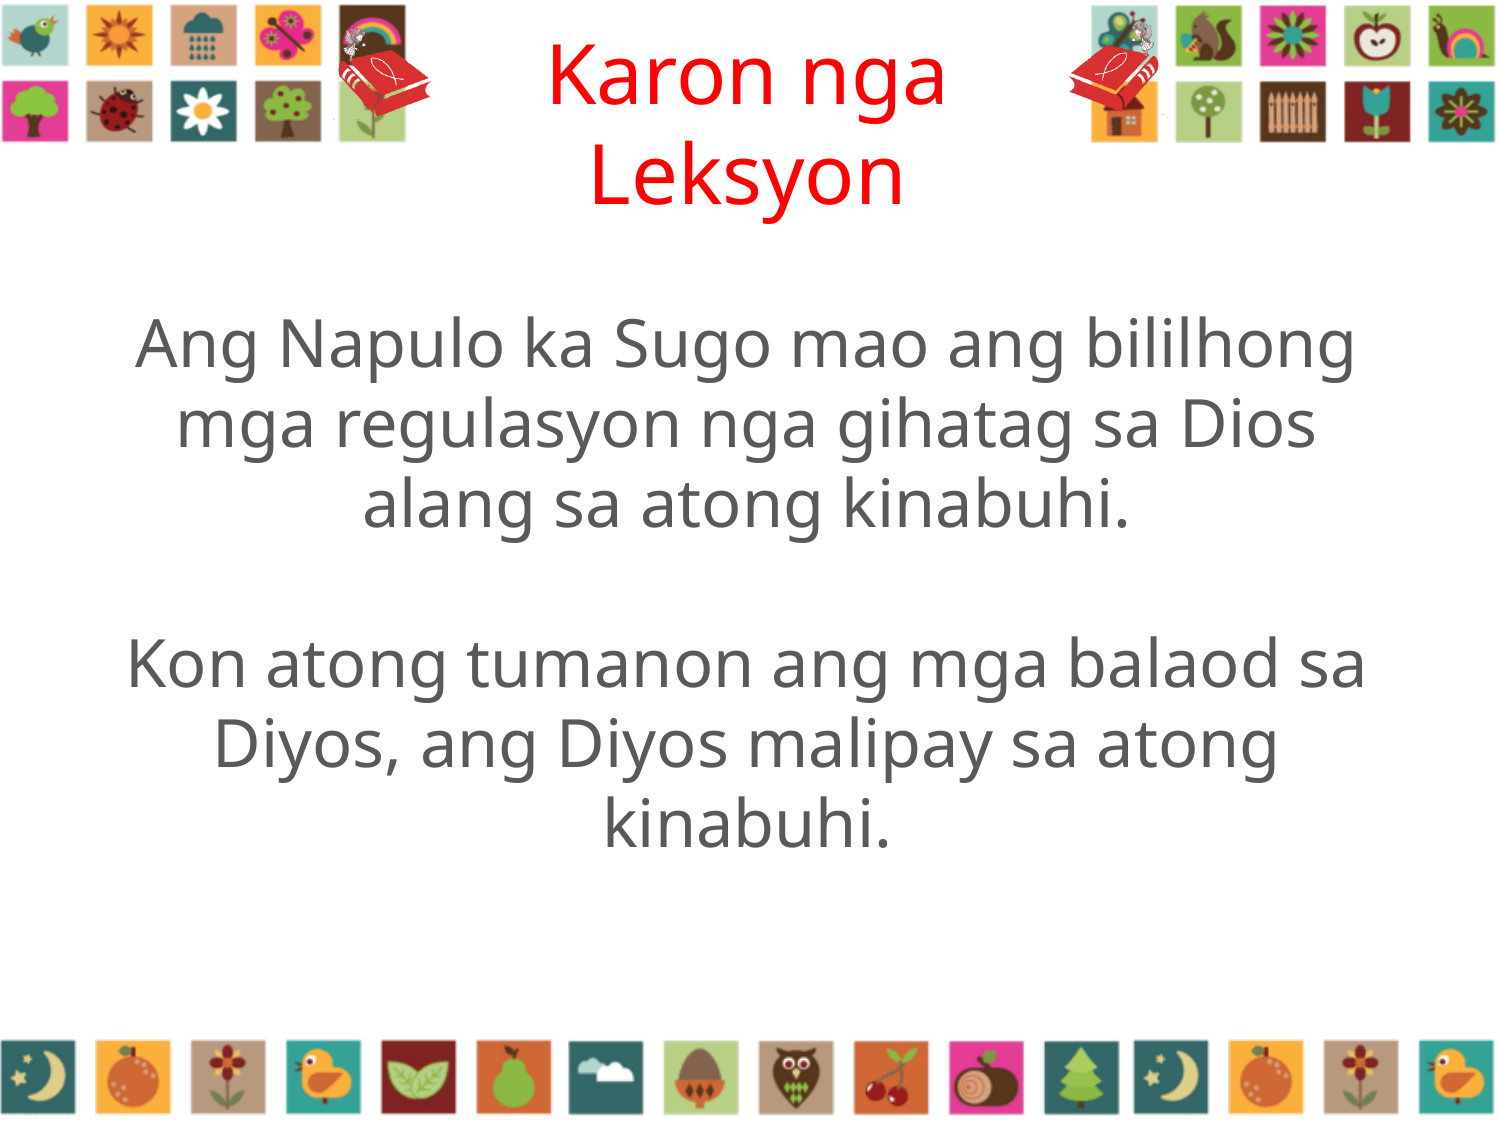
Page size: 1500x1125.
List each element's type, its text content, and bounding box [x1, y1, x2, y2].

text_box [0, 1028, 1500, 1118]
text_box Karon nga Leksyon [414, 13, 1080, 229]
text_box Ang Napulo ka Sugo mao ang bililhong mga regulasyon nga gihatag sa Dios alang sa atong kinabuhi. Kon atong tumanon ang mga balaod sa Diyos, ang Diyos malipay sa atong kinabuhi. [74, 293, 1421, 1027]
picture [0, 3, 463, 150]
picture [1037, 3, 1500, 150]
